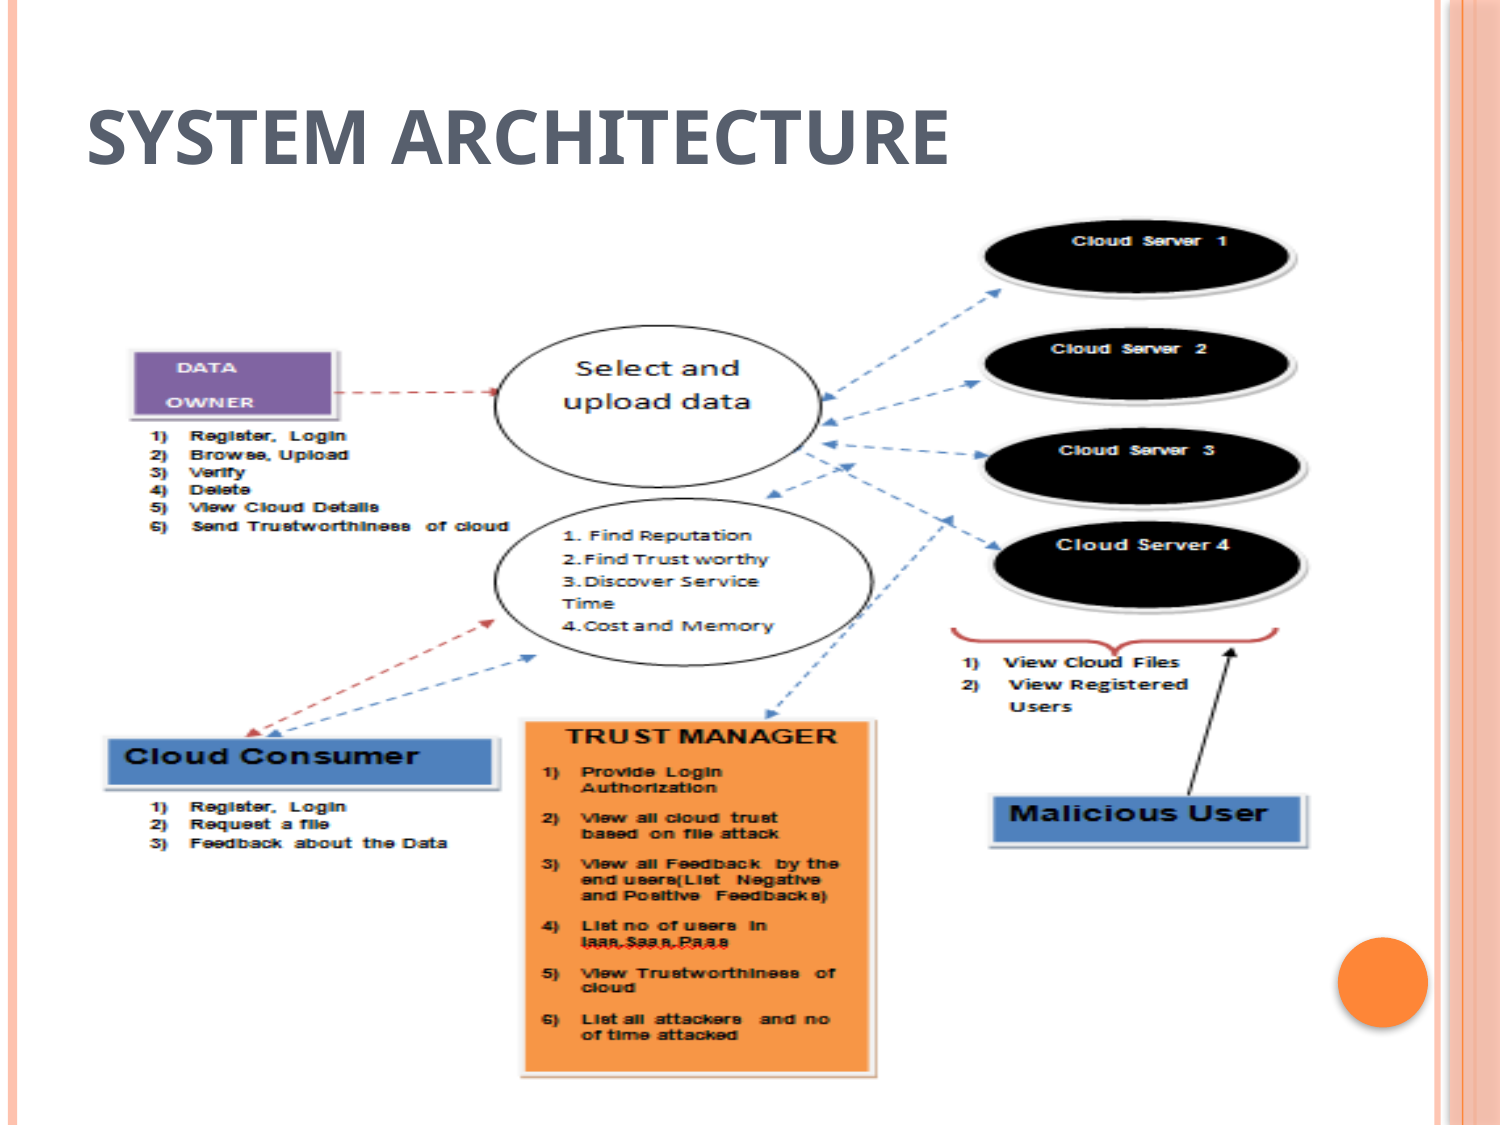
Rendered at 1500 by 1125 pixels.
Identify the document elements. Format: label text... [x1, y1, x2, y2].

title System Architecture [71, 54, 1297, 188]
picture [64, 207, 1318, 1083]
